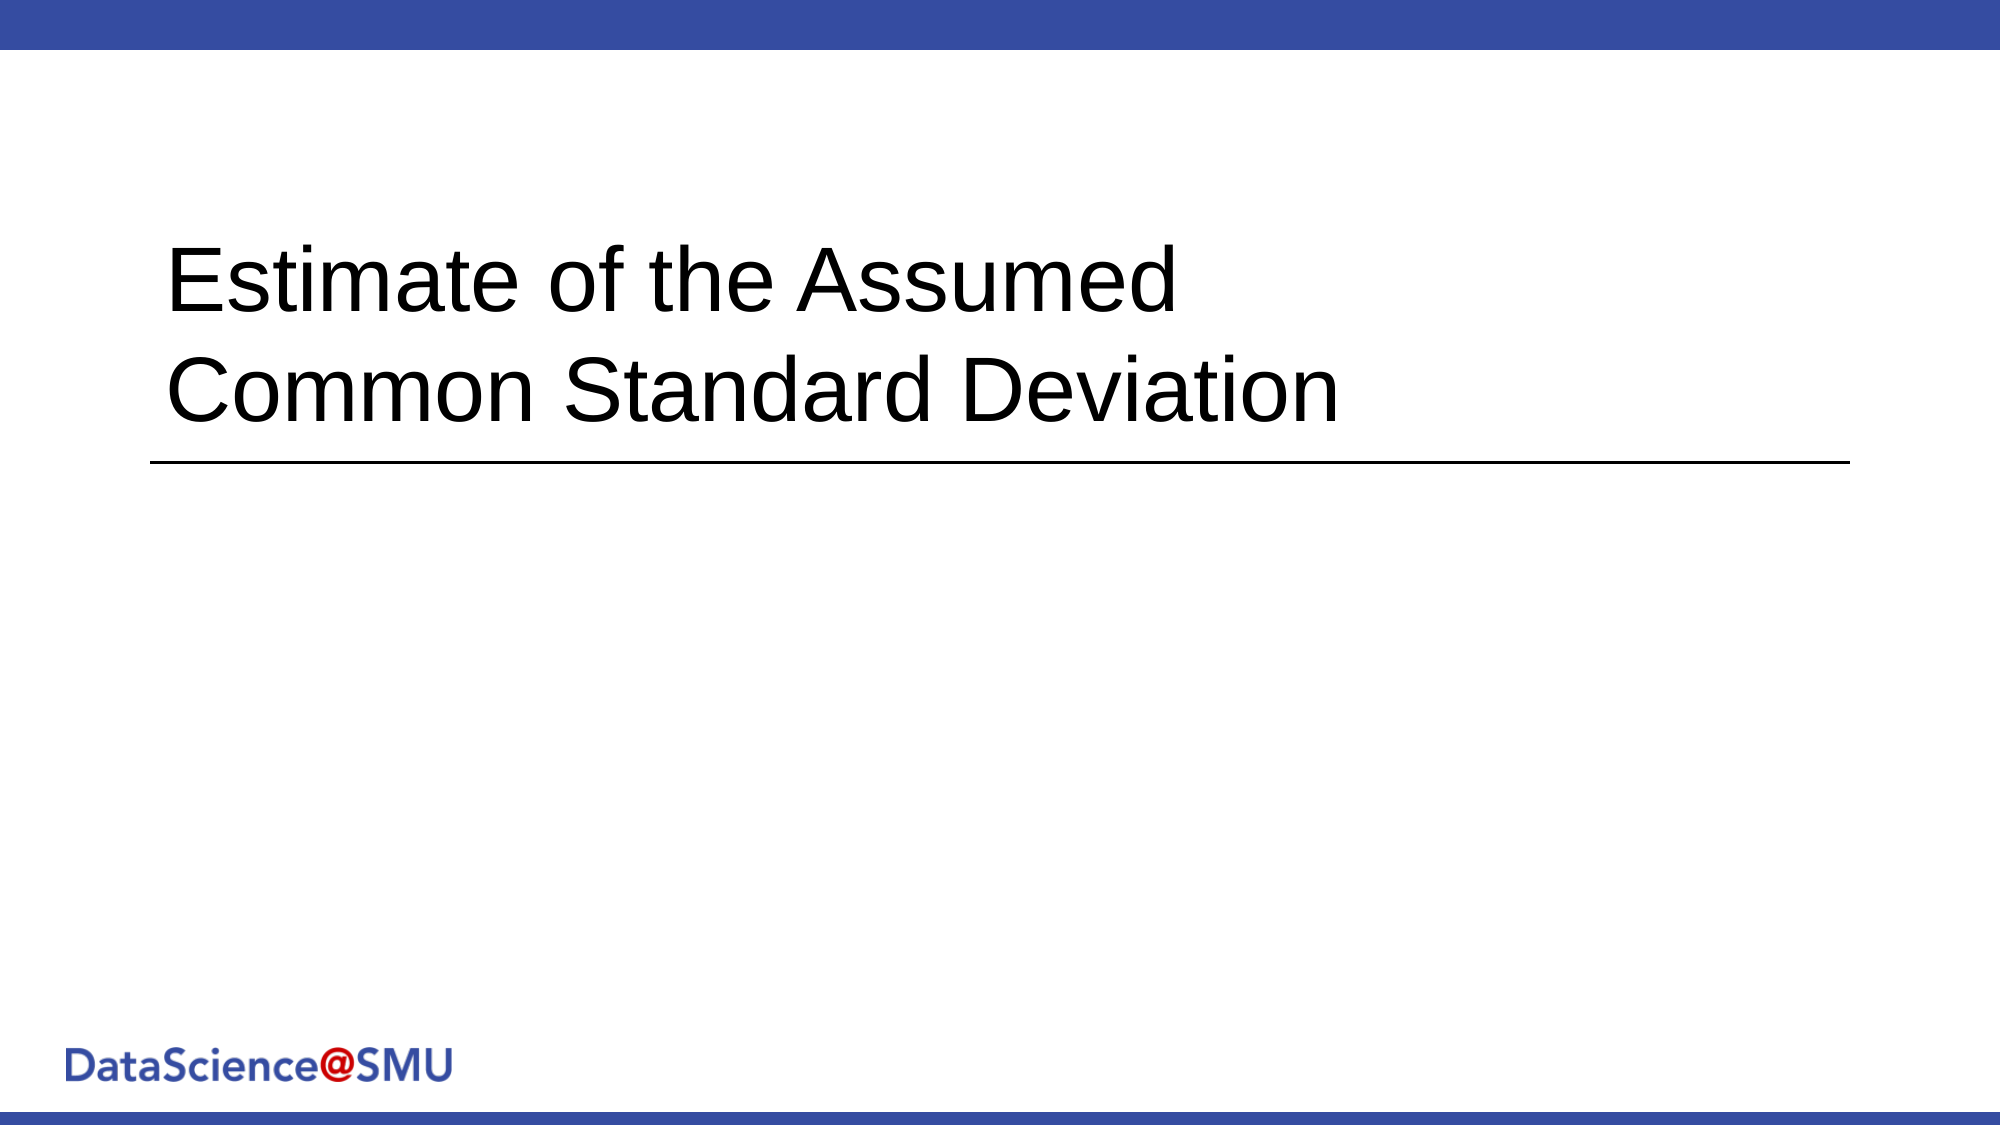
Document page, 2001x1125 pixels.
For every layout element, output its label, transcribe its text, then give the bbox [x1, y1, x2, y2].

title Estimate of the Assumed Common Standard Deviation [150, 299, 1850, 448]
picture [66, 1047, 452, 1082]
